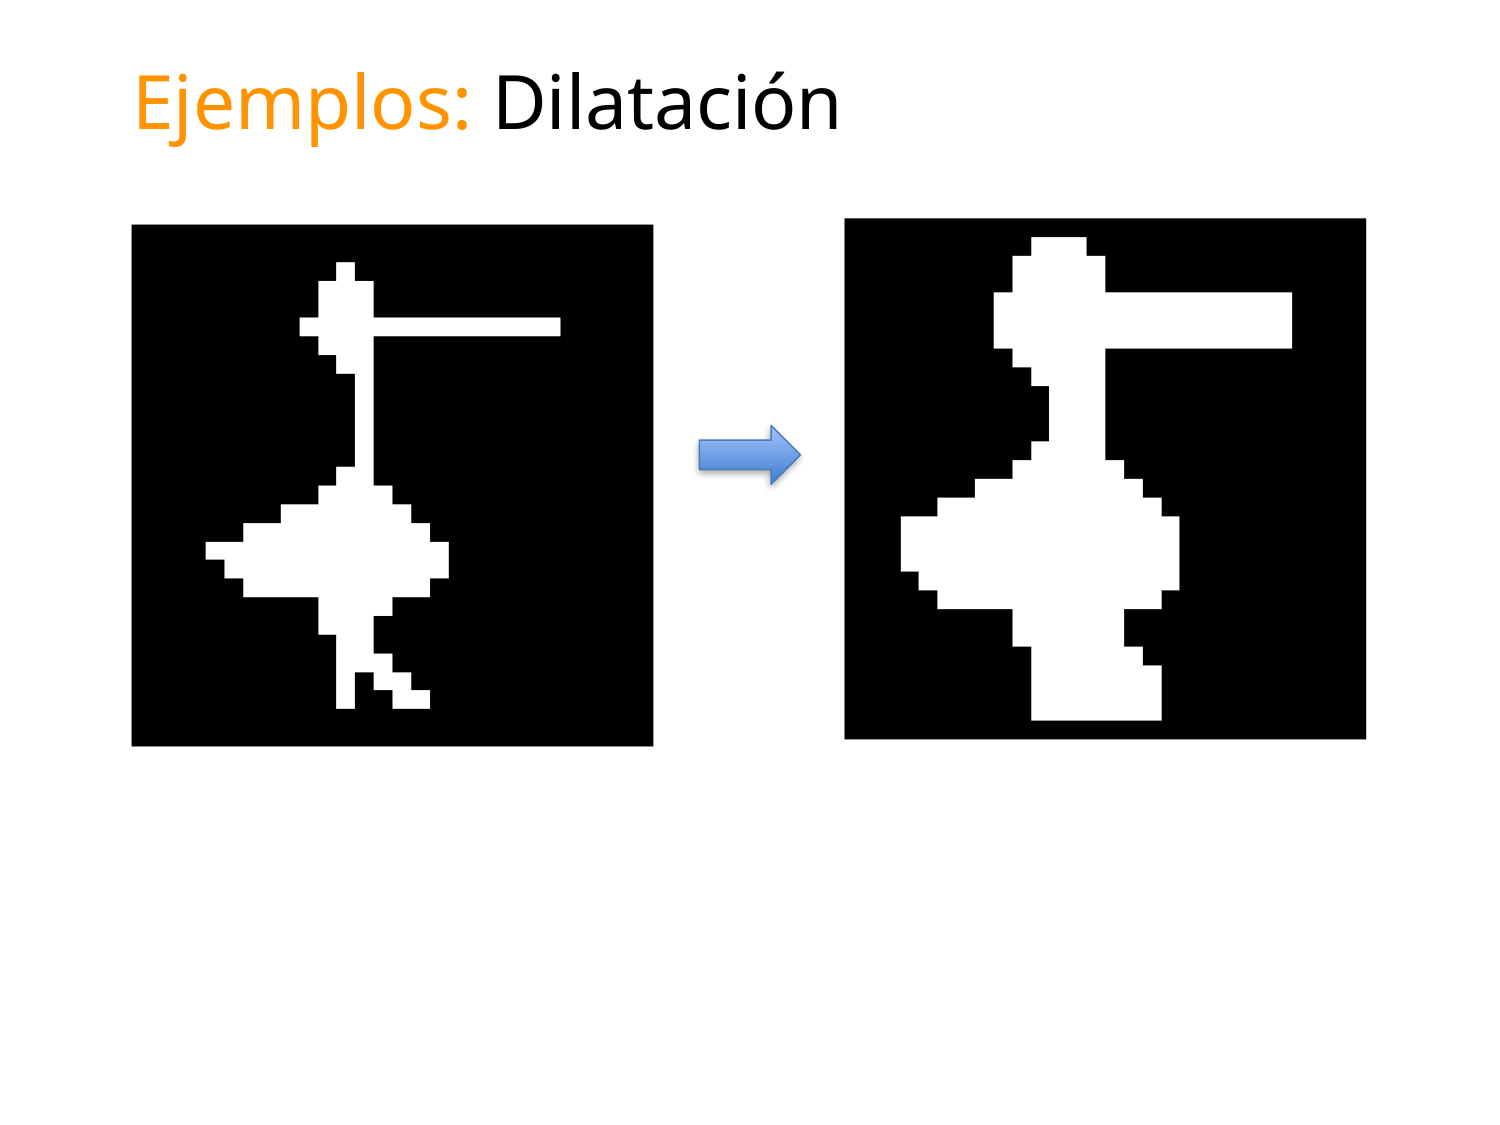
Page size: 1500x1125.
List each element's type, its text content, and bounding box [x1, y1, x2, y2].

text_box [698, 424, 802, 485]
picture [832, 209, 1385, 755]
text_box Ejemplos: Dilatación [117, 47, 1416, 152]
picture [117, 209, 668, 759]
